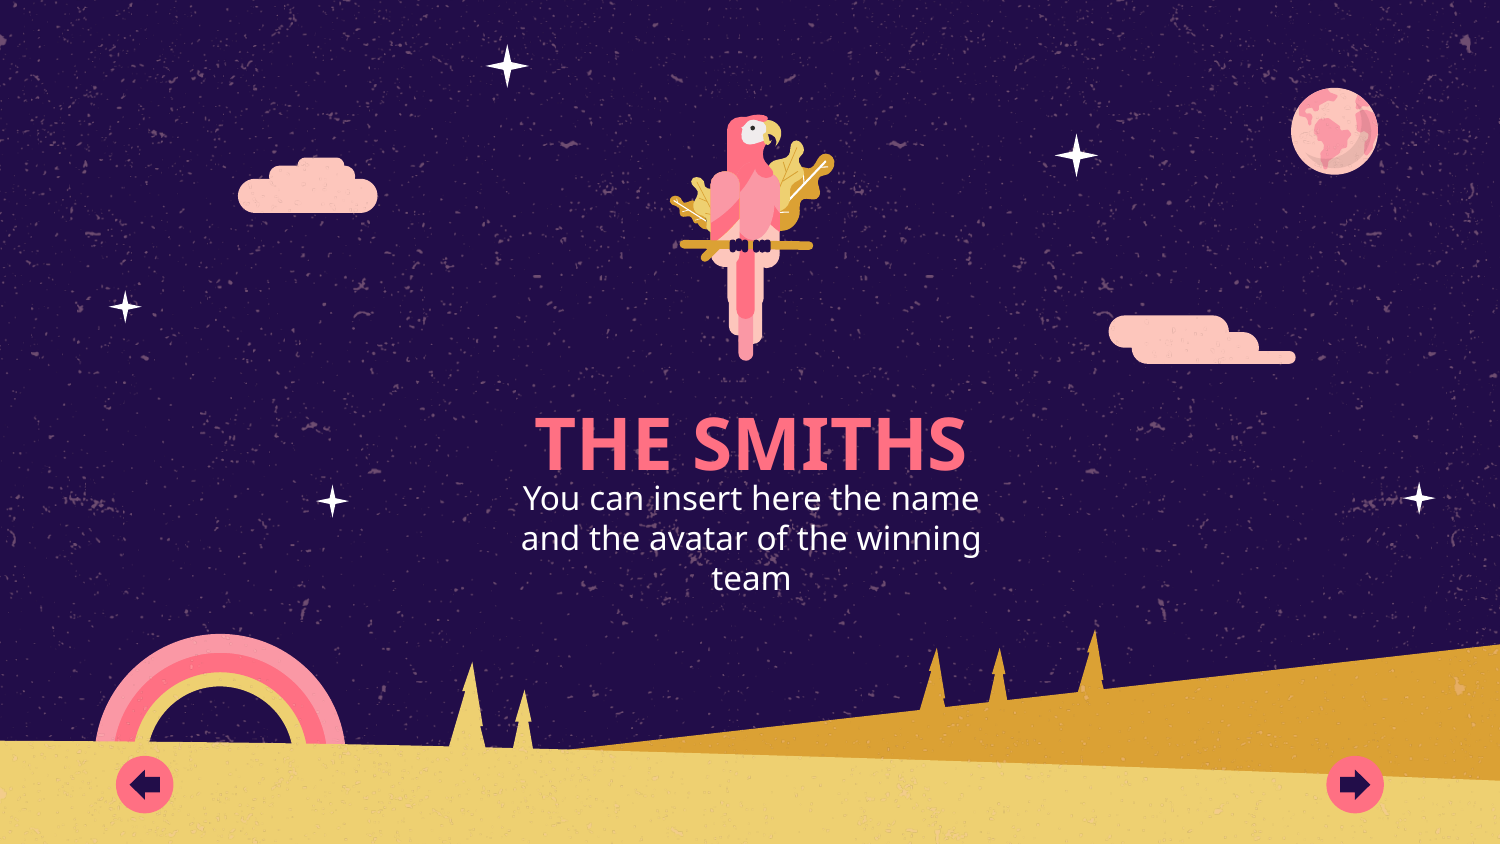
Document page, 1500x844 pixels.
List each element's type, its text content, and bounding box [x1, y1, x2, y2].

title 15pt [1402, 481, 1436, 515]
title THE SMITHS [485, 397, 1018, 485]
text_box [115, 755, 174, 814]
title 15pt [485, 44, 530, 88]
title 15pt [108, 290, 142, 324]
text_box [315, 484, 349, 518]
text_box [1326, 755, 1385, 814]
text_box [667, 114, 836, 361]
subtitle You can insert here the name and the avatar of the winning team [485, 493, 1018, 581]
title 15pt [1054, 133, 1099, 178]
